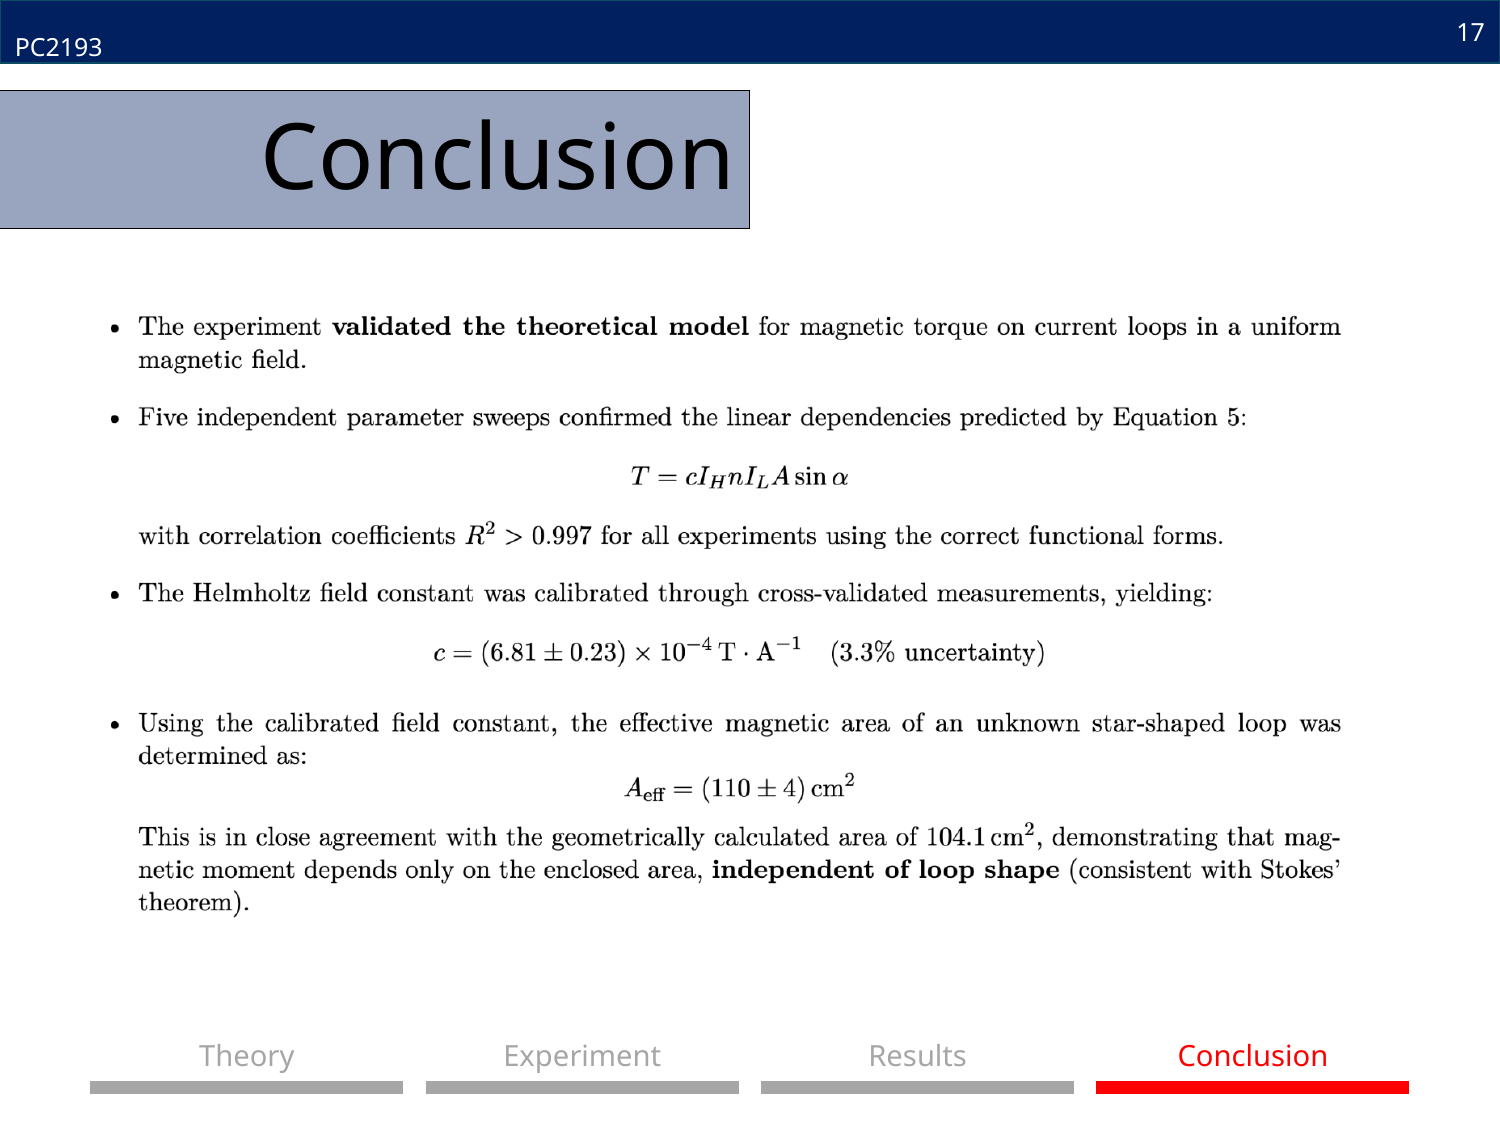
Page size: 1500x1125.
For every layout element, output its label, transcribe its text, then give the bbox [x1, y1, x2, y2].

title Conclusion [0, 90, 750, 229]
picture [89, 298, 1365, 925]
